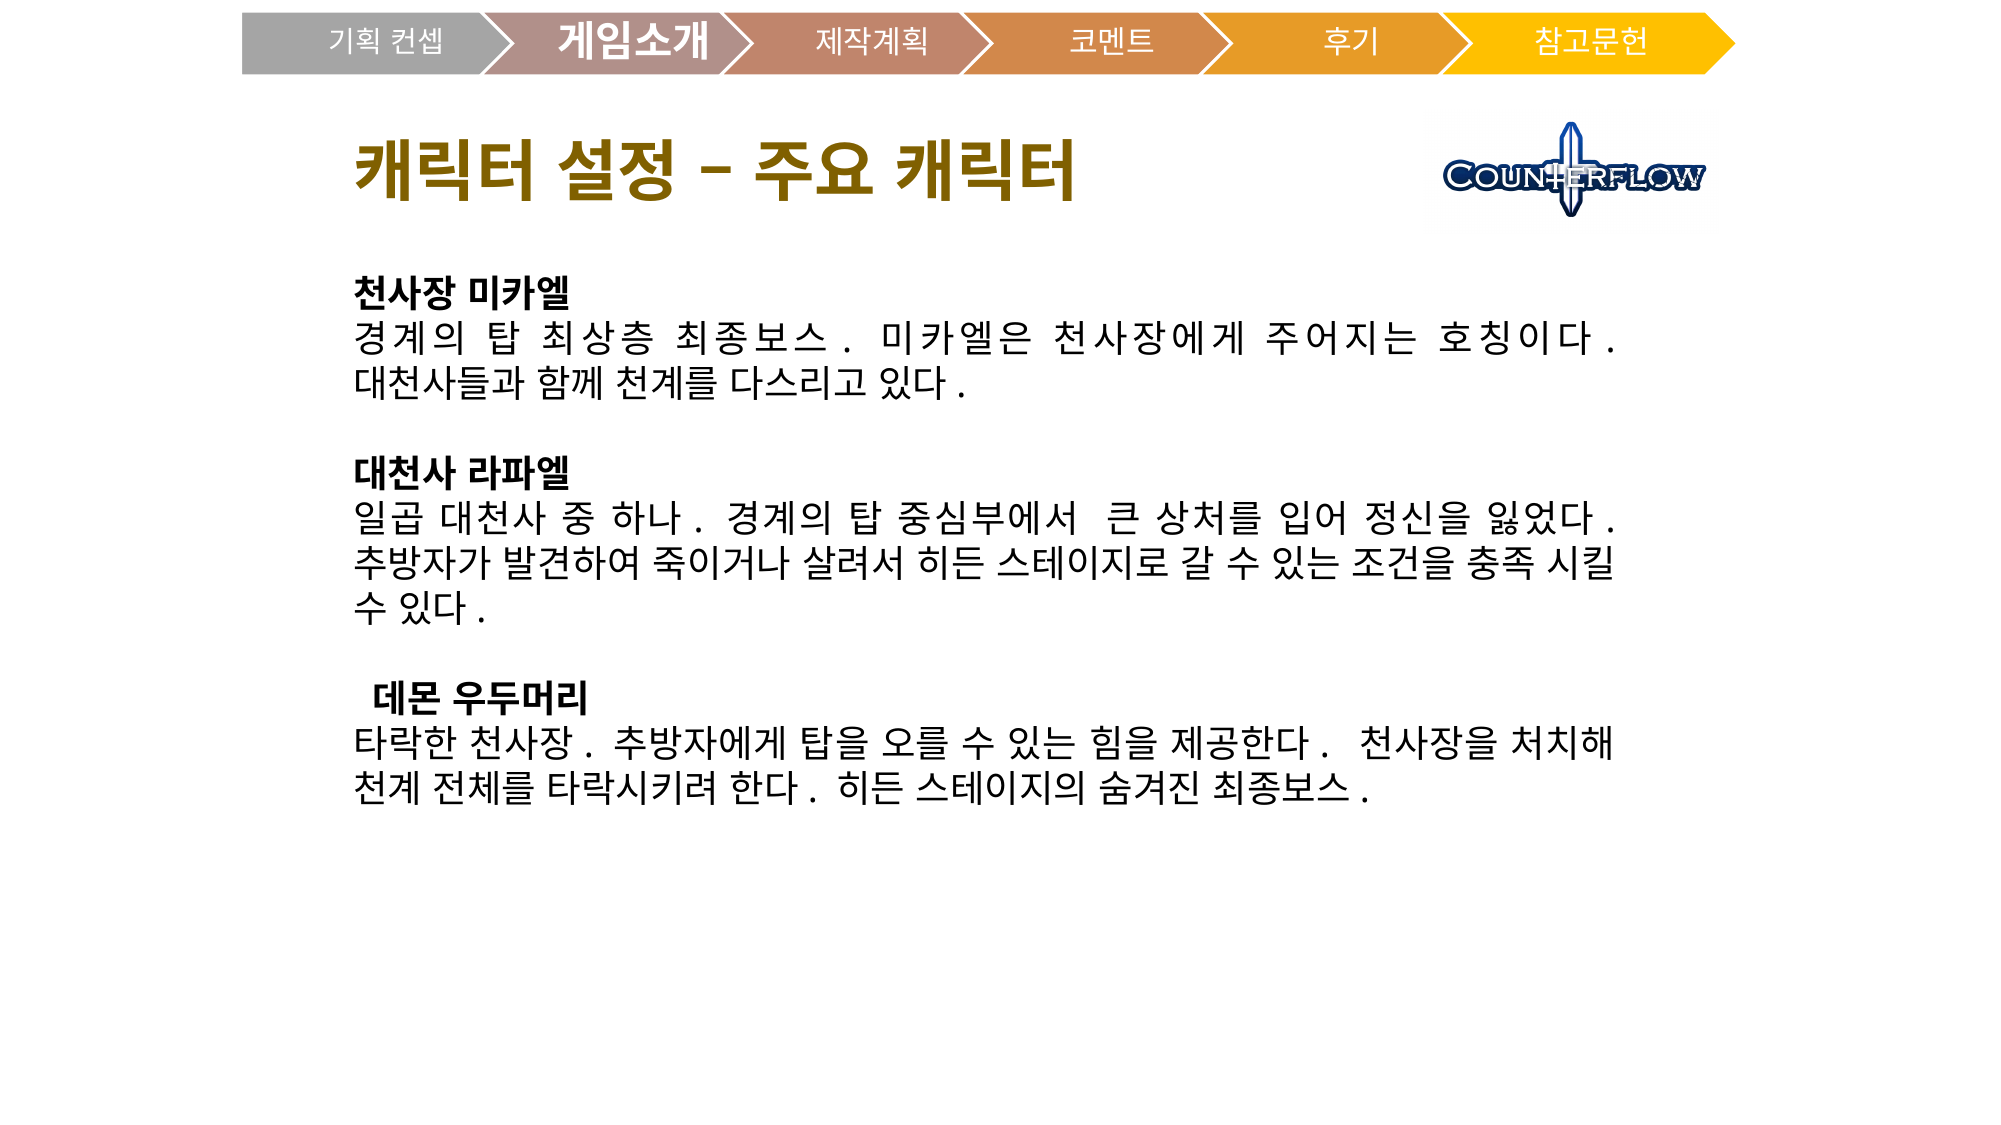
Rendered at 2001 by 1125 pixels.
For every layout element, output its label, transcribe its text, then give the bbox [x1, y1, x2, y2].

text_box 캐릭터 설정 – 주요 캐릭터 [338, 121, 1412, 217]
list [1423, 109, 1719, 234]
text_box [240, 10, 1739, 76]
text_box 천사장 미카엘 경계의 탑 최상층 최종보스. 미카엘은 천사장에게 주어지는 호칭이다. 대천사들과 함께 천계를 다스리고 있다. 대천사 라파엘 일곱 대천사 중 하나. 경계의 탑 중심부에서 큰 상처를 입어 정신을 잃었다. 추방자가 발견하여 죽이거나 살려서 히든 스테이지로 갈 수 있는 조건을 충족 시킬 수 있다. 데몬 우두머리 타락한 천사장. 추방자에게 탑을 오를 수 있는 힘을 제공한다. 천사장을 처치해 천계 전체를 타락시키려 한다. 히든 스테이지의 숨겨진 최종보스. [338, 262, 1631, 818]
